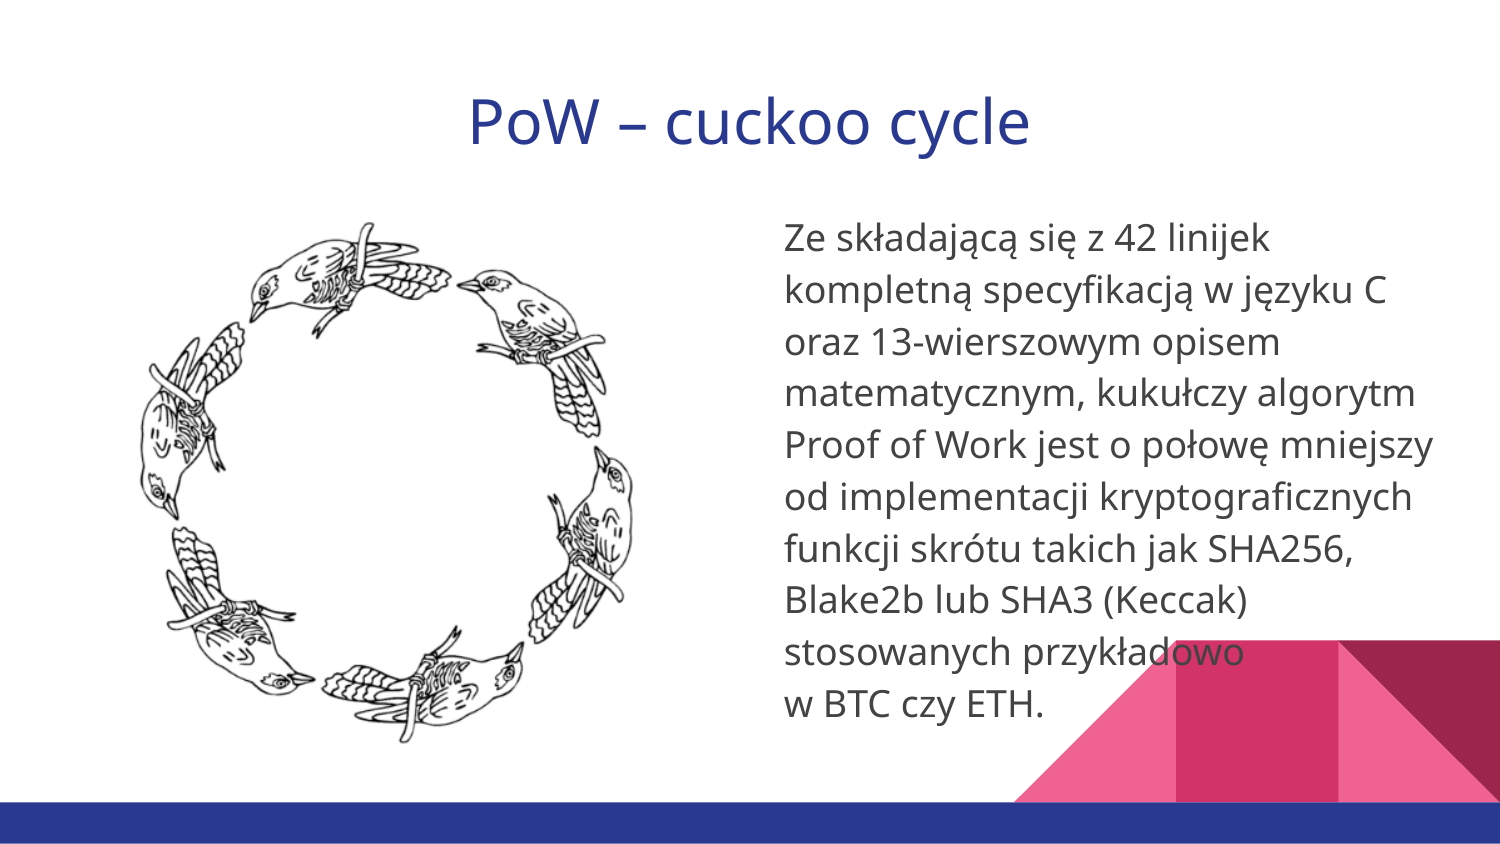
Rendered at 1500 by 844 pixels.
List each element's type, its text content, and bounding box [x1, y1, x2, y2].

title PoW – cuckoo cycle [51, 67, 1449, 167]
list Ze składającą się z 42 linijek kompletną specyfikacją w języku C oraz 13-wierszowym opisem matematycznym, kukułczy algorytm Proof of Work jest o połowę mniejszy od implementacji kryptograficznych funkcji skrótu takich jak SHA256, Blake2b lub SHA3 (Keccak) stosowanych przykładowo w BTC czy ETH. [750, 192, 1463, 728]
picture [127, 214, 643, 750]
